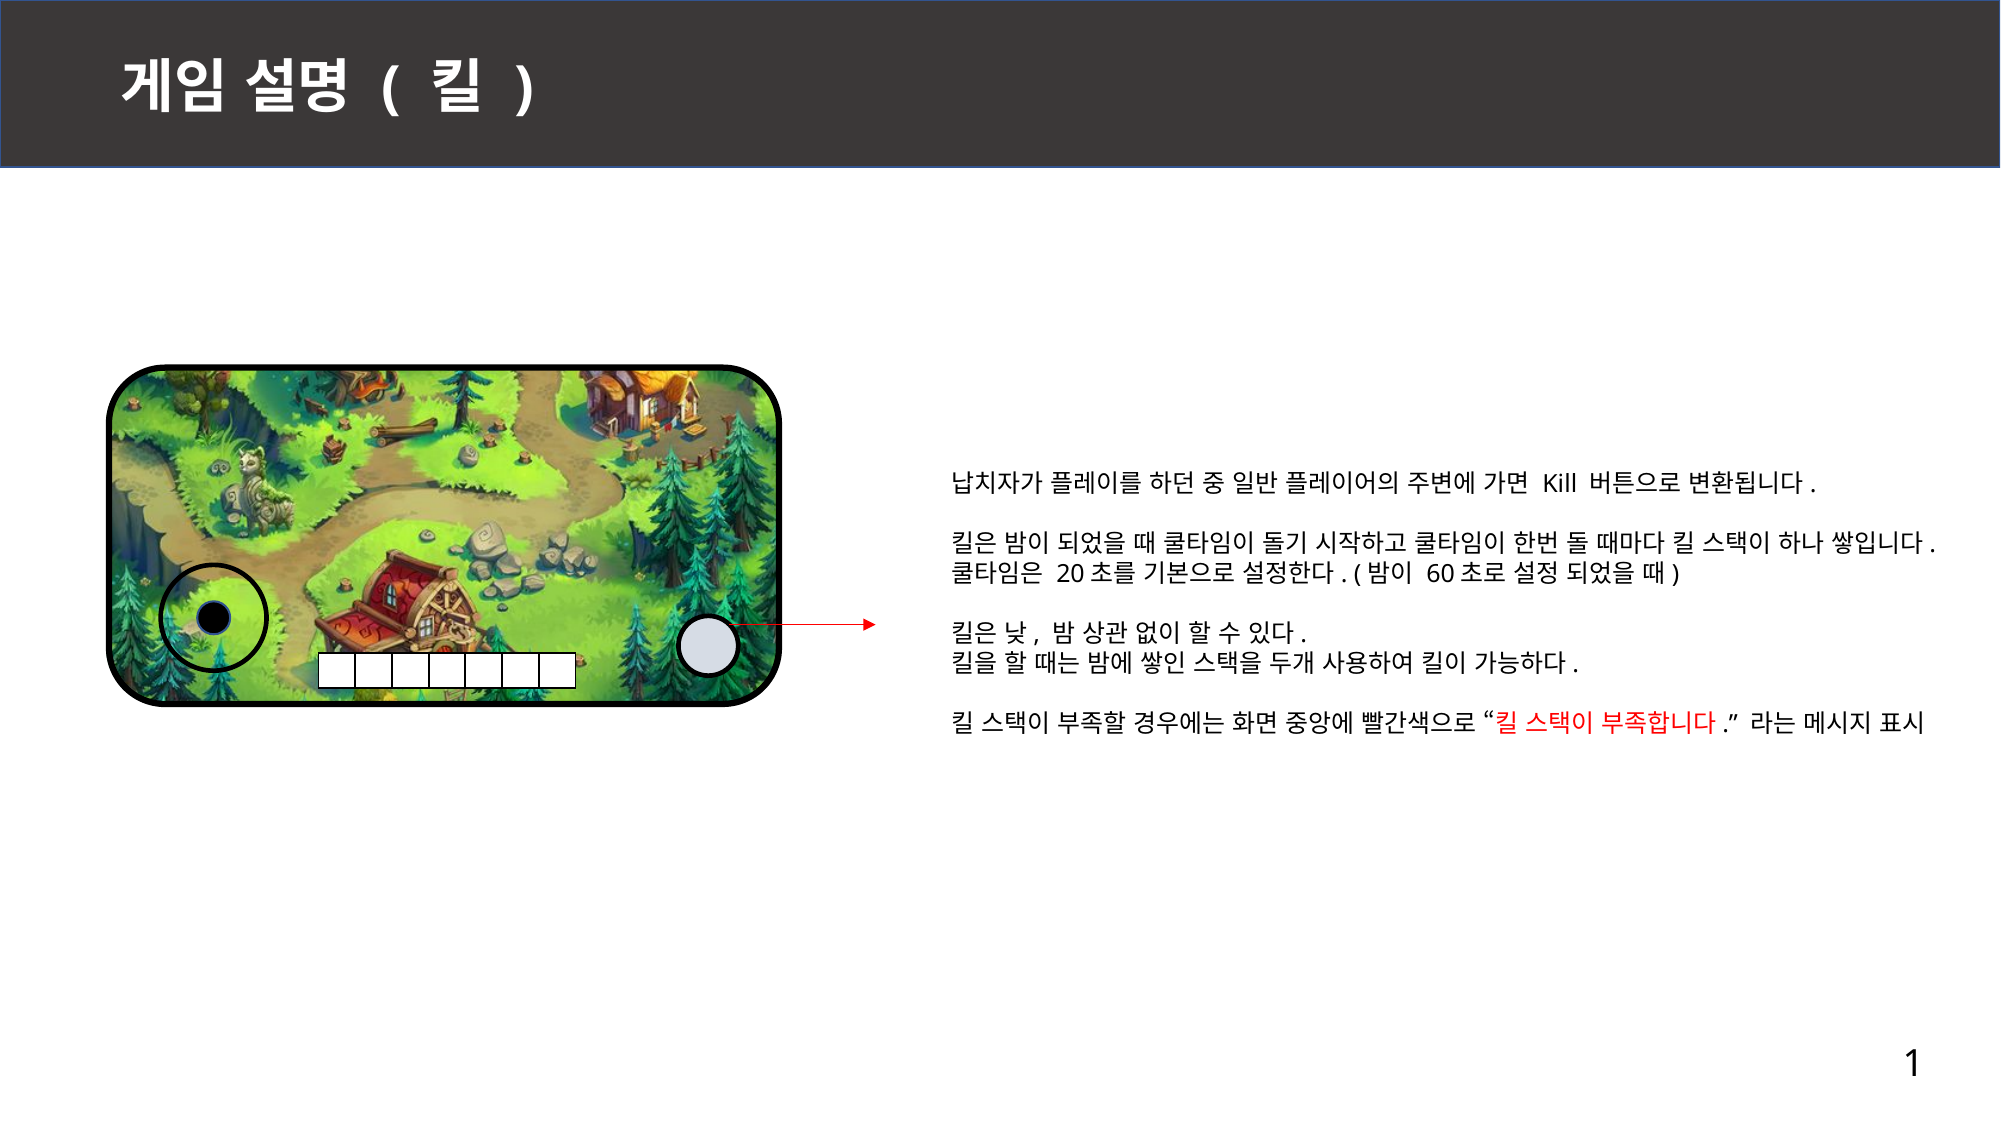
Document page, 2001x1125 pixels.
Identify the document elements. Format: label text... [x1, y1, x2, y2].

text_box 1 [1887, 1031, 1939, 1092]
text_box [108, 367, 779, 704]
text_box 납치자가 플레이를 하던 중 일반 플레이어의 주변에 가면 Kill 버튼으로 변환됩니다. 킬은 밤이 되었을 때 쿨타임이 돌기 시작하고 쿨타임이 한번 돌 때마다 킬 스택이 하나 쌓입니다. 쿨타임은 20초를 기본으로 설정한다. (밤이 60초로 설정 되었을 때) 킬은 낮, 밤 상관 없이 할 수 있다. 킬을 할 때는 밤에 쌓인 스택을 두개 사용하여 킬이 가능하다. 킬 스택이 부족할 경우에는 화면 중앙에 빨간색으로 “킬 스택이 부족합니다.” 라는 메시지 표시 [936, 460, 1952, 805]
text_box 게임 설명 ( 킬 ) [106, 41, 1122, 127]
